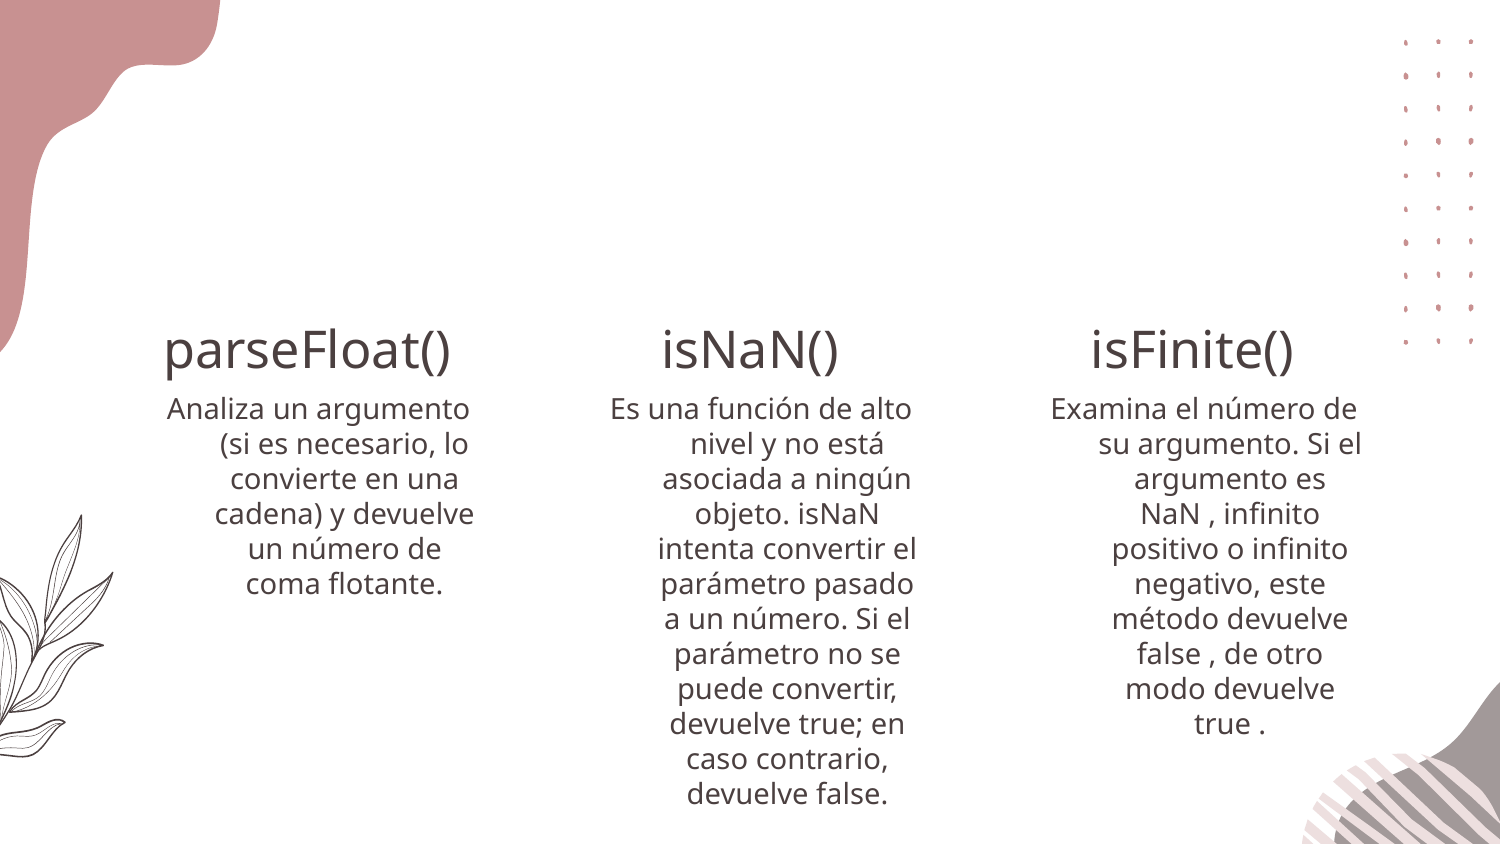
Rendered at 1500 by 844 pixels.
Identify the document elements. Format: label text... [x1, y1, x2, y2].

subtitle Examina el número de su argumento. Si el argumento es NaN , infinito positivo o infinito negativo, este método devuelve false , de otro modo devuelve true . [1003, 375, 1382, 470]
title isNaN() [560, 312, 940, 375]
title isFinite() [1003, 312, 1382, 375]
title parseFloat() [118, 312, 497, 375]
subtitle Analiza un argumento (si es necesario, lo convierte en una cadena) y devuelve un número de coma flotante. [118, 375, 497, 470]
subtitle Es una función de alto nivel y no está asociada a ningún objeto. isNaN intenta convertir el parámetro pasado a un número. Si el parámetro no se puede convertir, devuelve true; en caso contrario, devuelve false. [560, 375, 940, 470]
